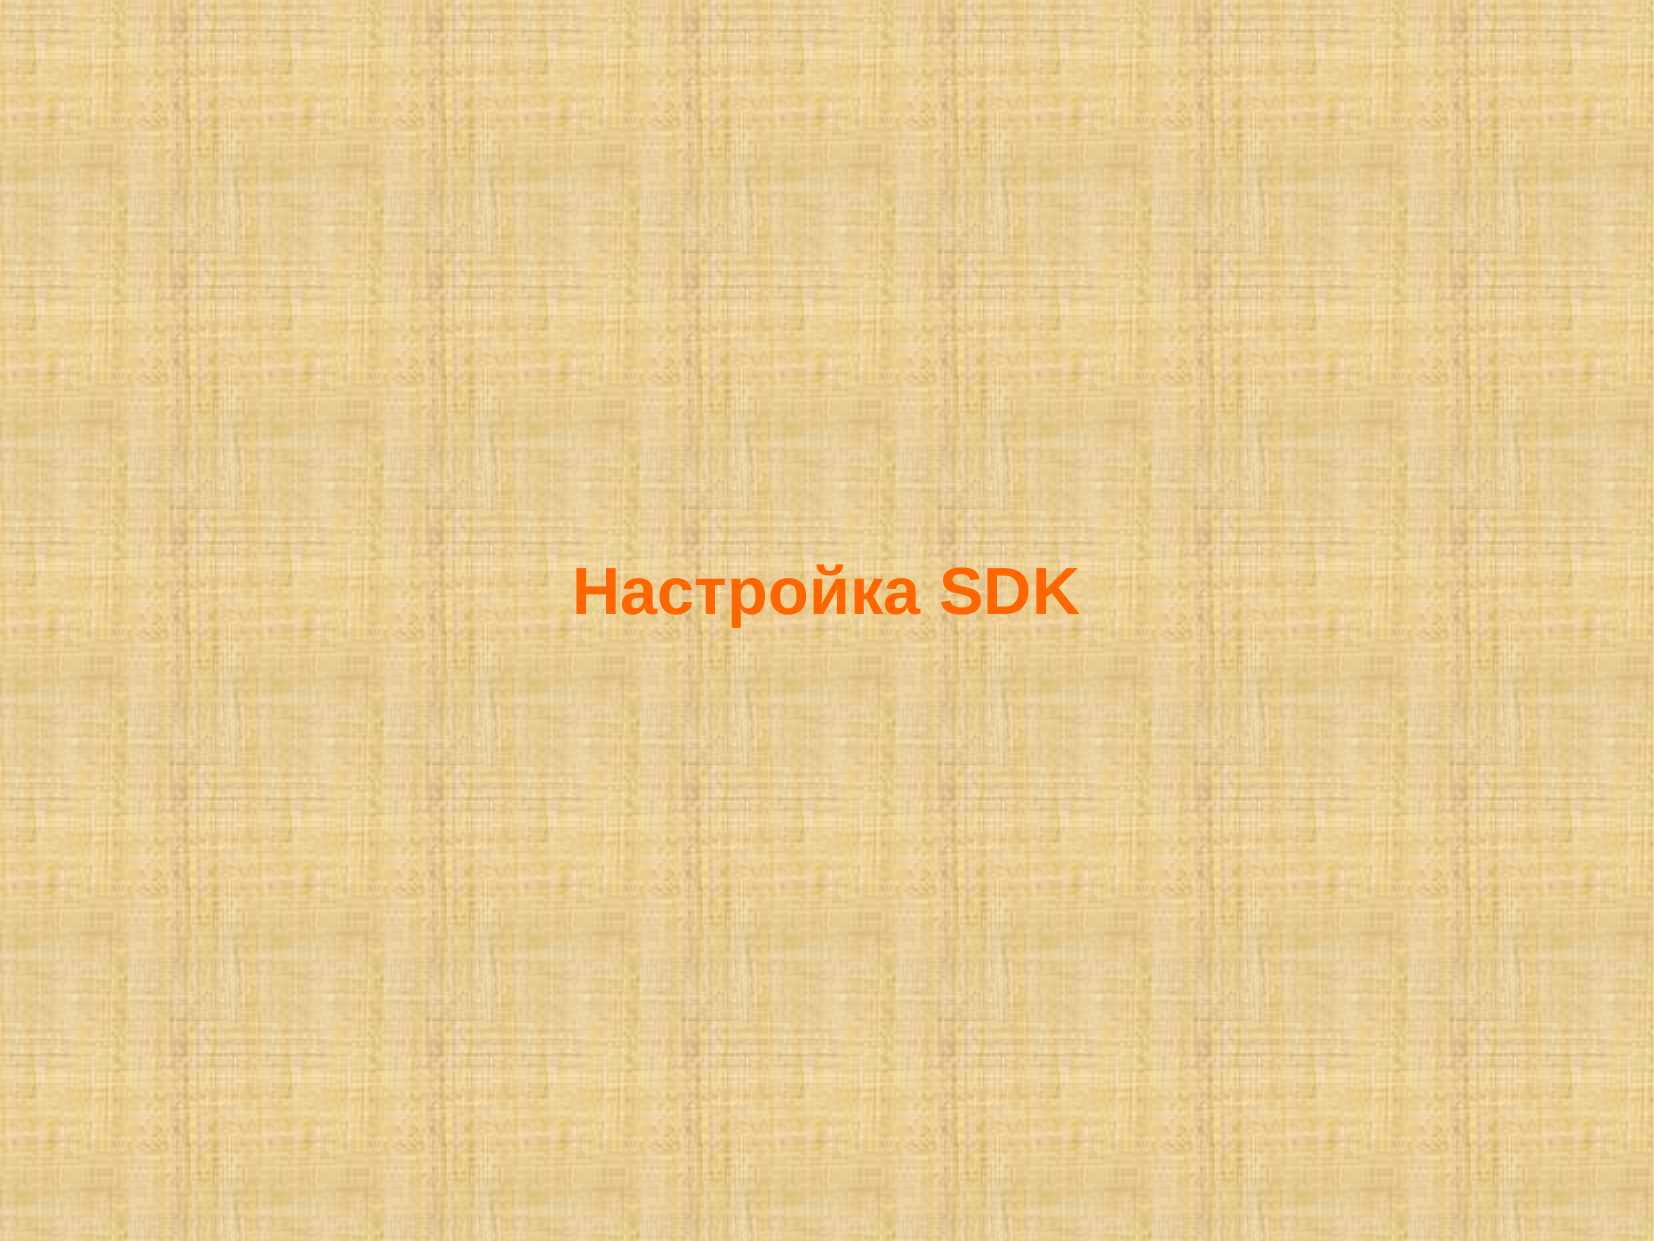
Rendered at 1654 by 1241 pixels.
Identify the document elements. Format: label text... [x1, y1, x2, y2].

picture [0, 0, 1654, 1241]
subtitle Настройка SDK [82, 170, 1571, 1010]
